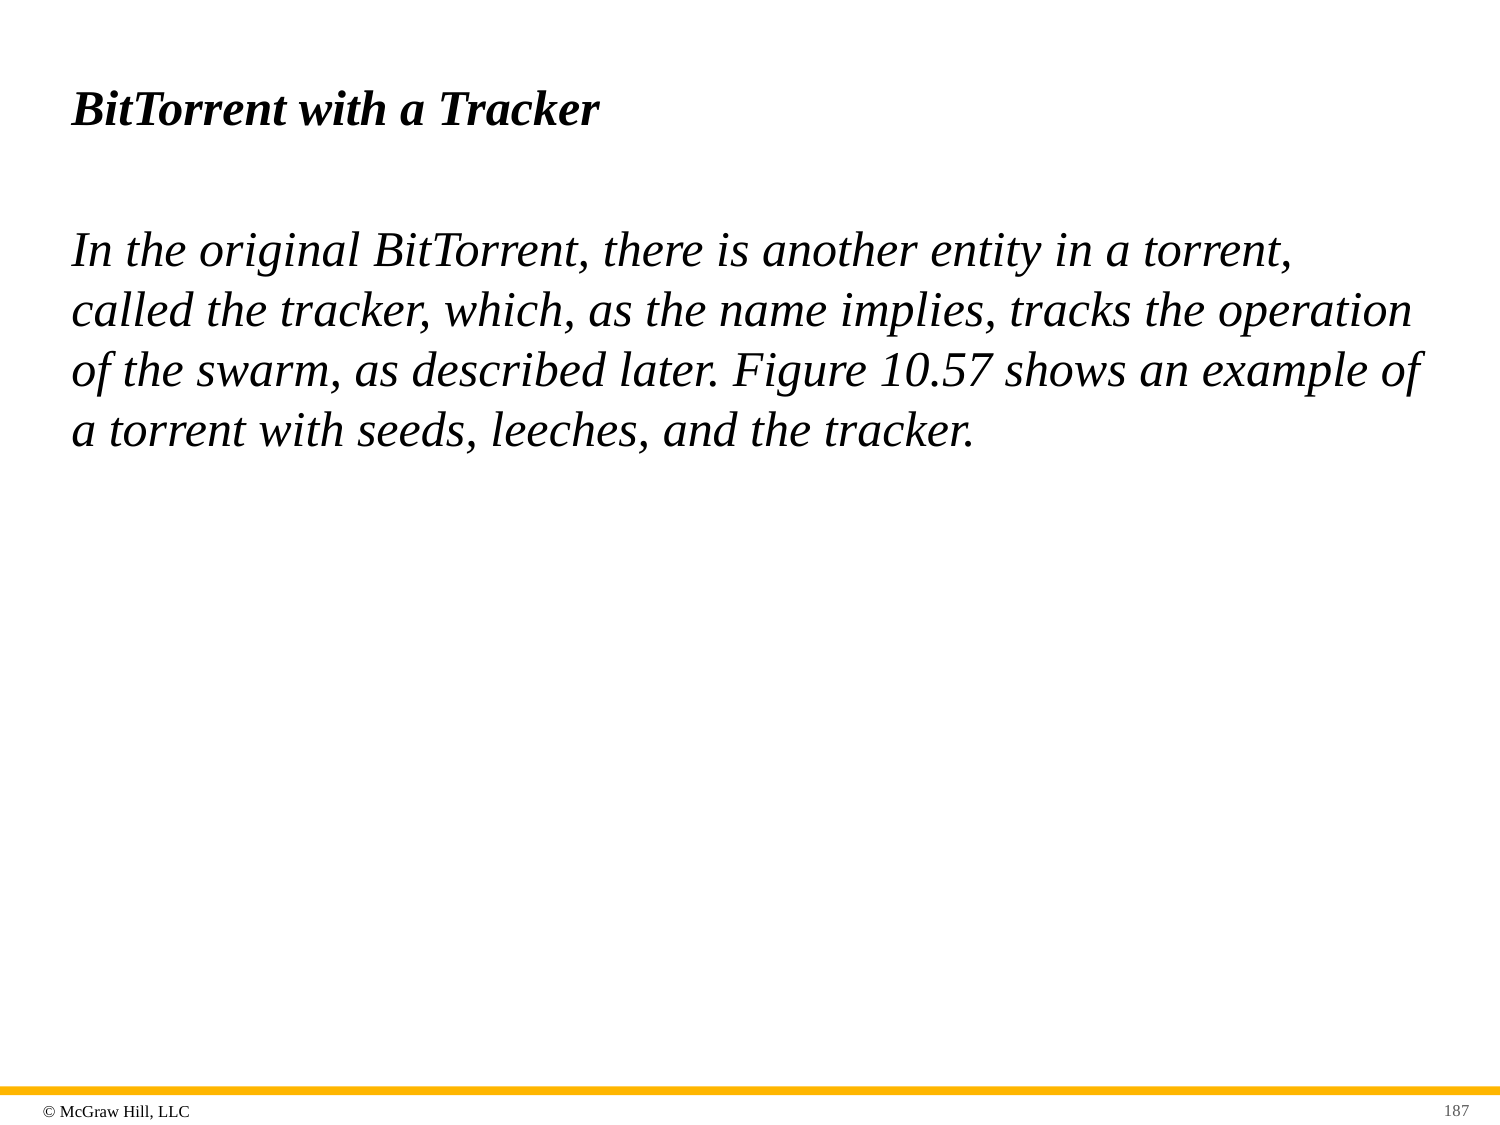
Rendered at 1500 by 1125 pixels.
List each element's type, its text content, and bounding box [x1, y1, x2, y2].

title BitTorrent with a Tracker [56, 50, 1444, 162]
list In the original BitTorrent, there is another entity in a torrent, called the tracker, which, as the name implies, tracks the operation of the swarm, as described later. Figure 10.57 shows an example of a torrent with seeds, leeches, and the tracker. [56, 209, 1444, 1026]
slide_number 187 [1418, 1096, 1477, 1123]
